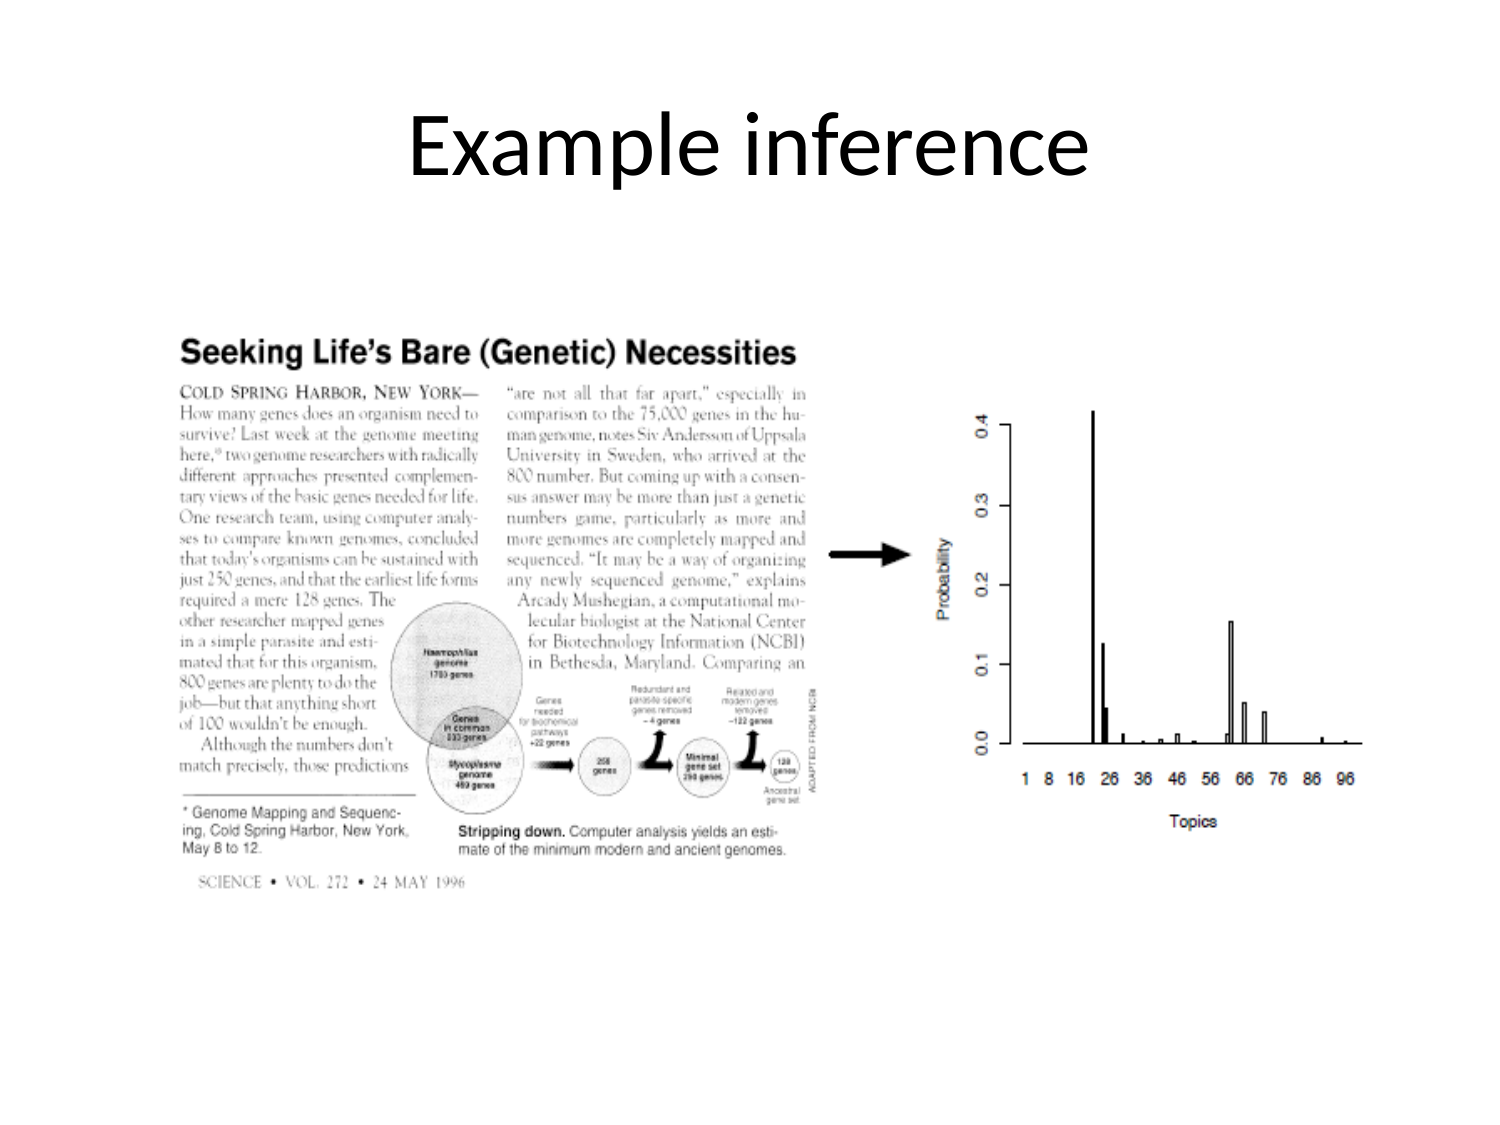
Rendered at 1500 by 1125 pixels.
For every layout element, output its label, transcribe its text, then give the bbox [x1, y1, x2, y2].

title Example inference [75, 45, 1425, 233]
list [124, 212, 1376, 1038]
